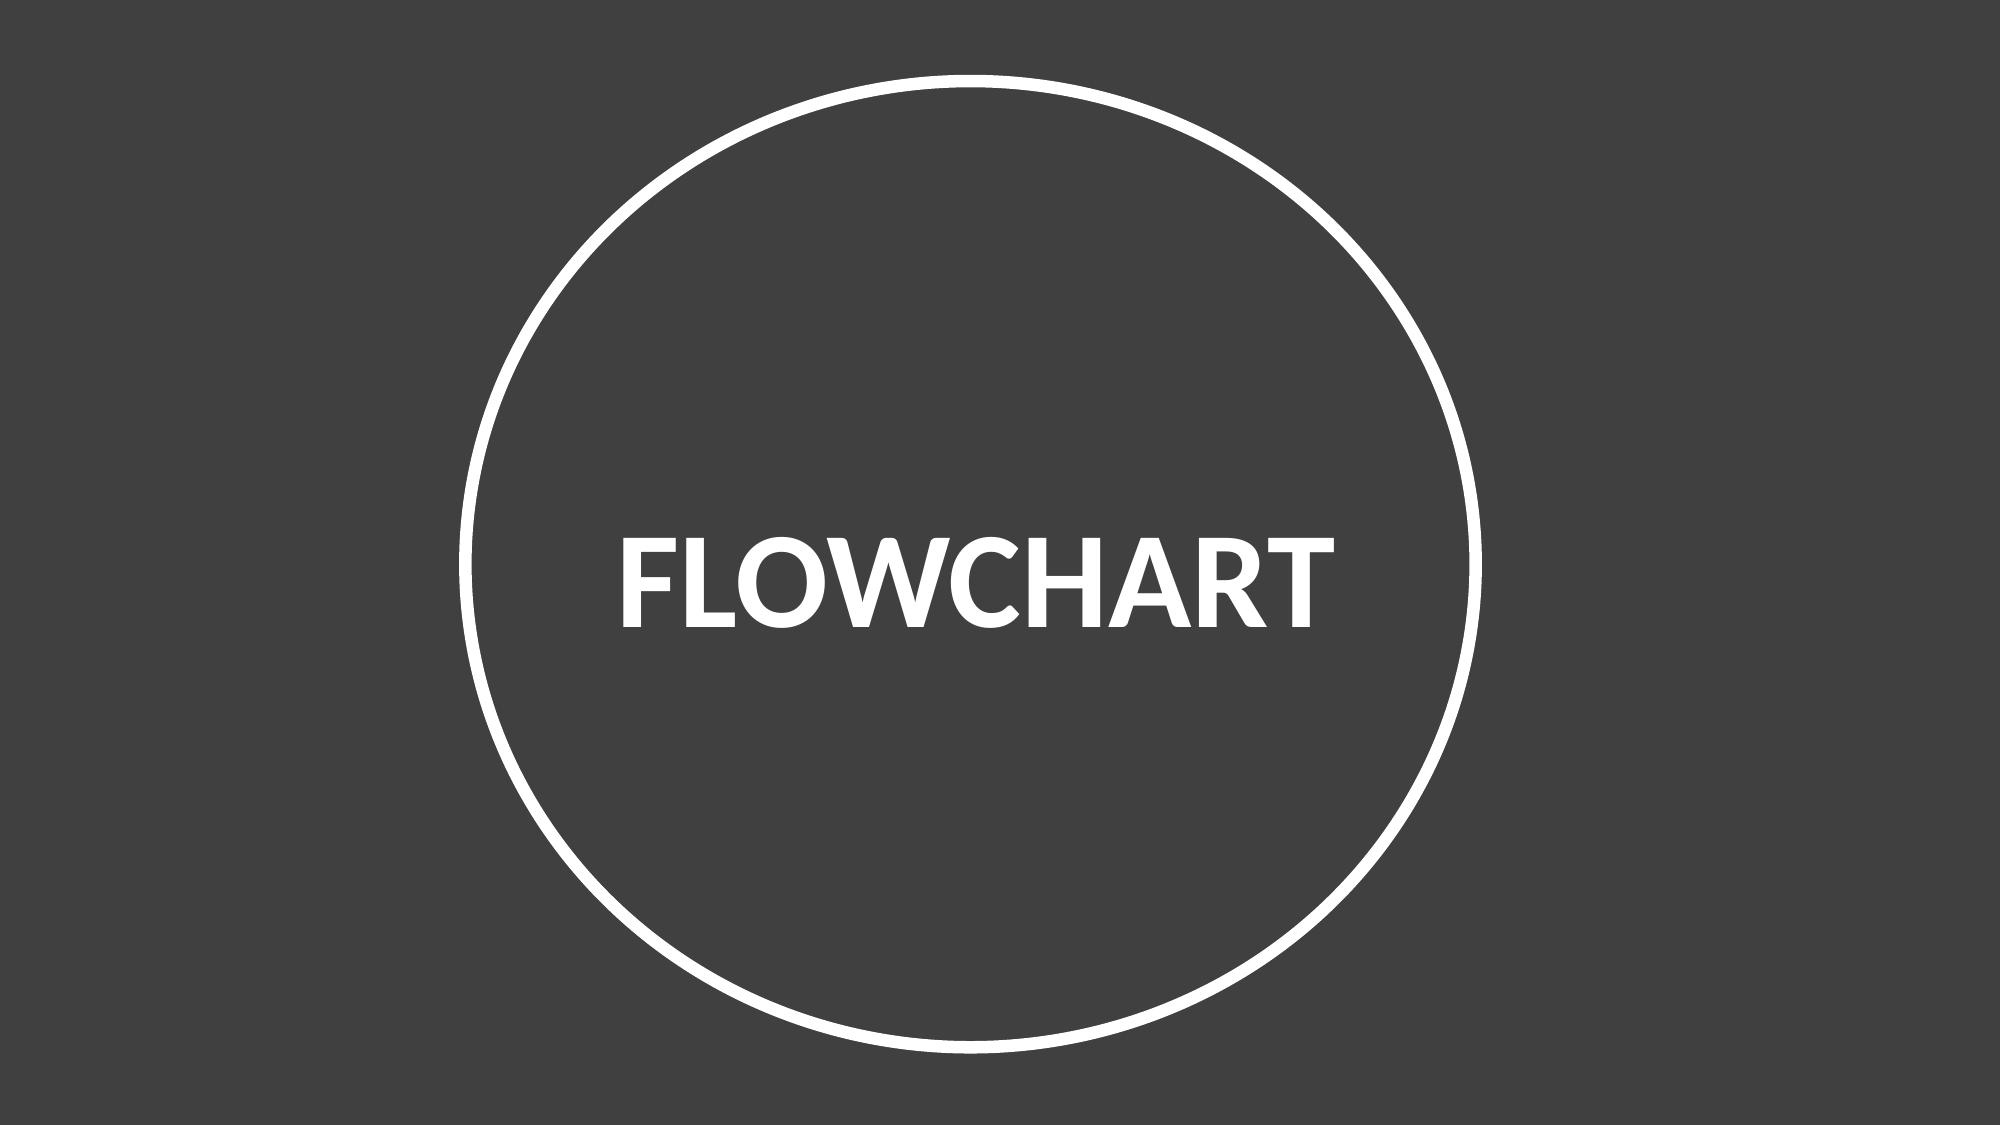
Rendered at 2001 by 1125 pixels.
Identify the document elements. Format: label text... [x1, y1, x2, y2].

text_box FLOWCHART [502, 483, 1450, 663]
text_box [464, 79, 1477, 1049]
